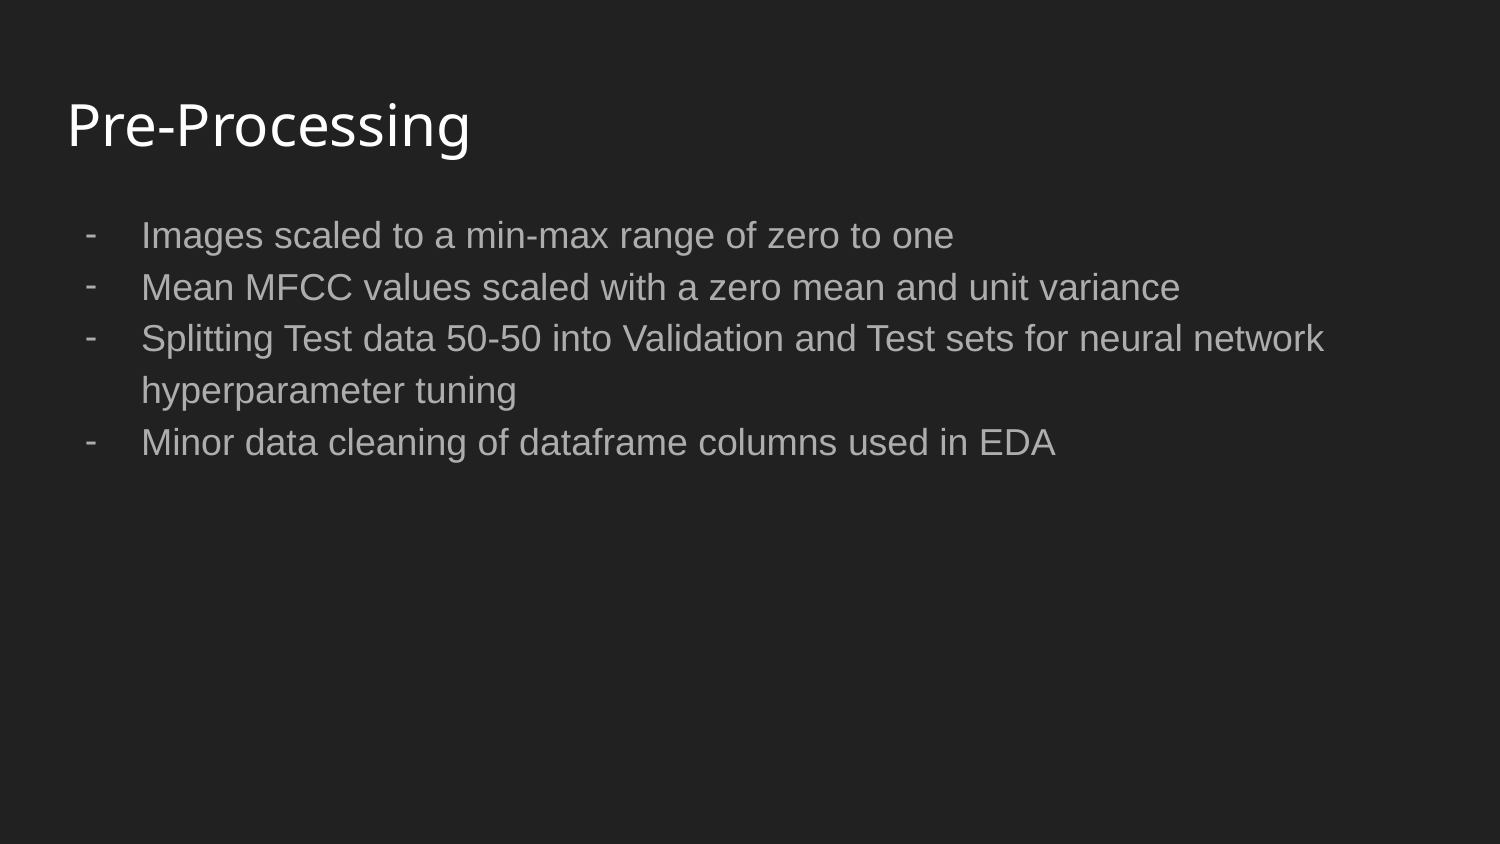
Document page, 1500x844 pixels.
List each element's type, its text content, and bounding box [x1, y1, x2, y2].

list Images scaled to a min-max range of zero to one Mean MFCC values scaled with a zero mean and unit variance Splitting Test data 50-50 into Validation and Test sets for neural network hyperparameter tuning Minor data cleaning of dataframe columns used in EDA [51, 189, 1449, 750]
title Pre-Processing [51, 72, 1449, 167]
